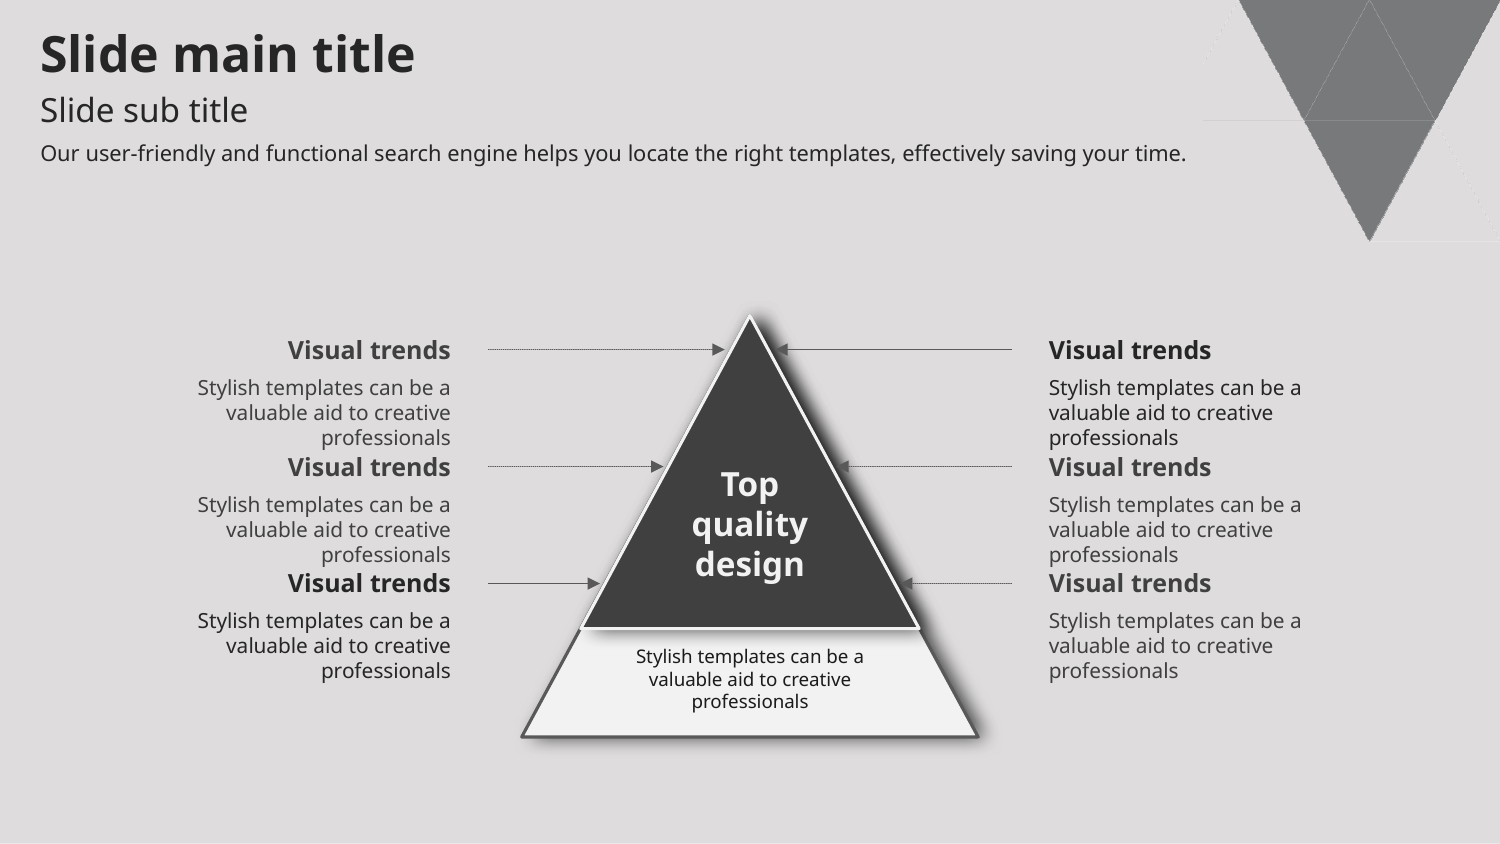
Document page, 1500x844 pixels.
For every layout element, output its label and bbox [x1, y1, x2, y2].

text_box [521, 315, 979, 738]
text_box [1048, 337, 1389, 451]
picture [1203, 0, 1500, 254]
text_box [1048, 454, 1389, 568]
text_box [111, 571, 452, 685]
text_box [111, 337, 452, 451]
text_box [111, 454, 452, 568]
text_box [40, 22, 1287, 166]
text_box [1048, 571, 1389, 685]
